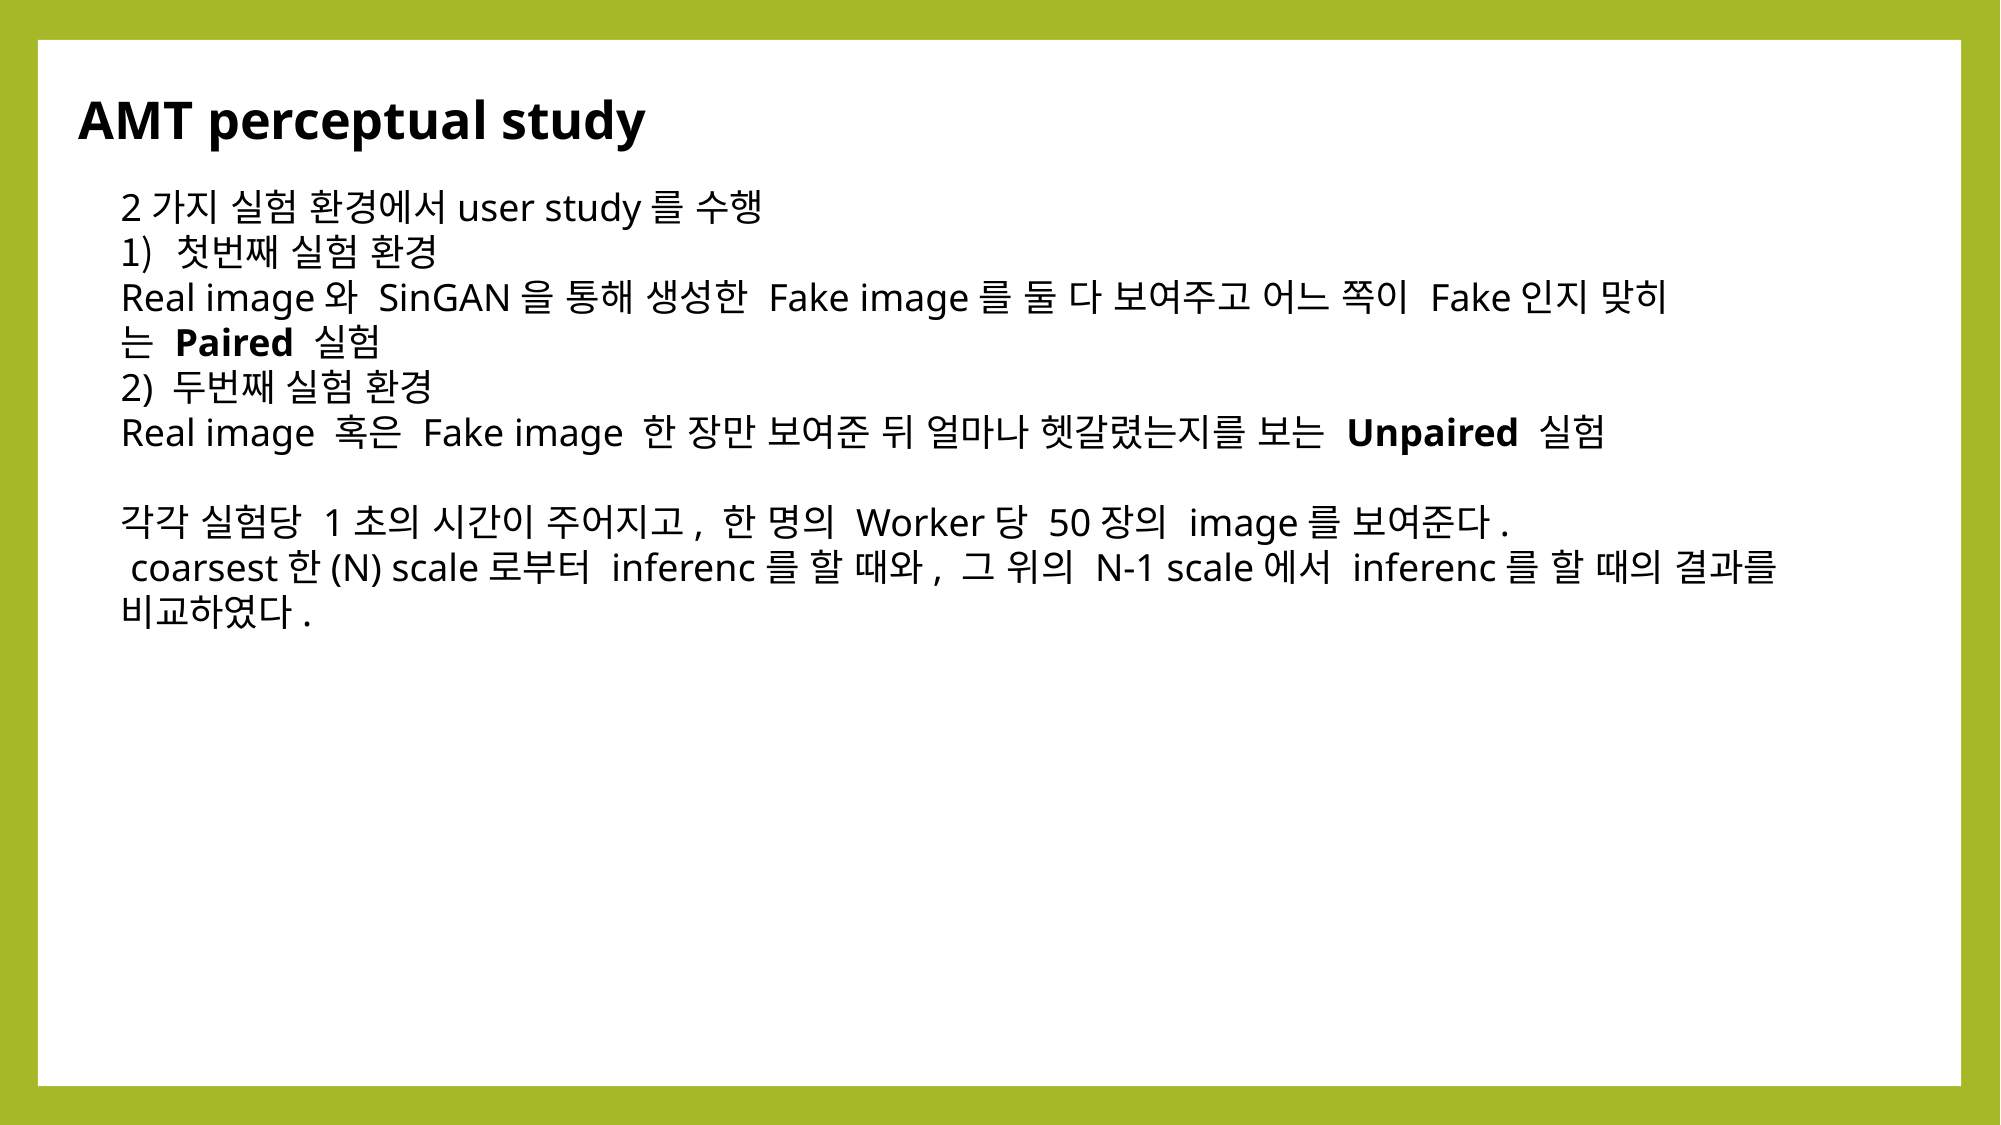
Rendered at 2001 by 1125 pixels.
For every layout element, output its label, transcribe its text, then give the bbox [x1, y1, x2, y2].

text_box 2가지 실험 환경에서user study를 수행 첫번째 실험 환경 Real image와 SinGAN을 통해 생성한 Fake image를 둘 다 보여주고 어느 쪽이 Fake인지 맞히는 Paired 실험 2) 두번째 실험 환경 Real image 혹은 Fake image 한 장만 보여준 뒤 얼마나 헷갈렸는지를 보는 Unpaired 실험 각각 실험당 1초의 시간이 주어지고, 한 명의 Worker당 50장의 image를 보여준다. coarsest한(N) scale로부터 inferenc를 할 때와, 그 위의 N-1 scale에서 inferenc를 할 때의 결과를 비교하였다. [105, 176, 1807, 642]
text_box AMT perceptual study [64, 80, 1457, 158]
